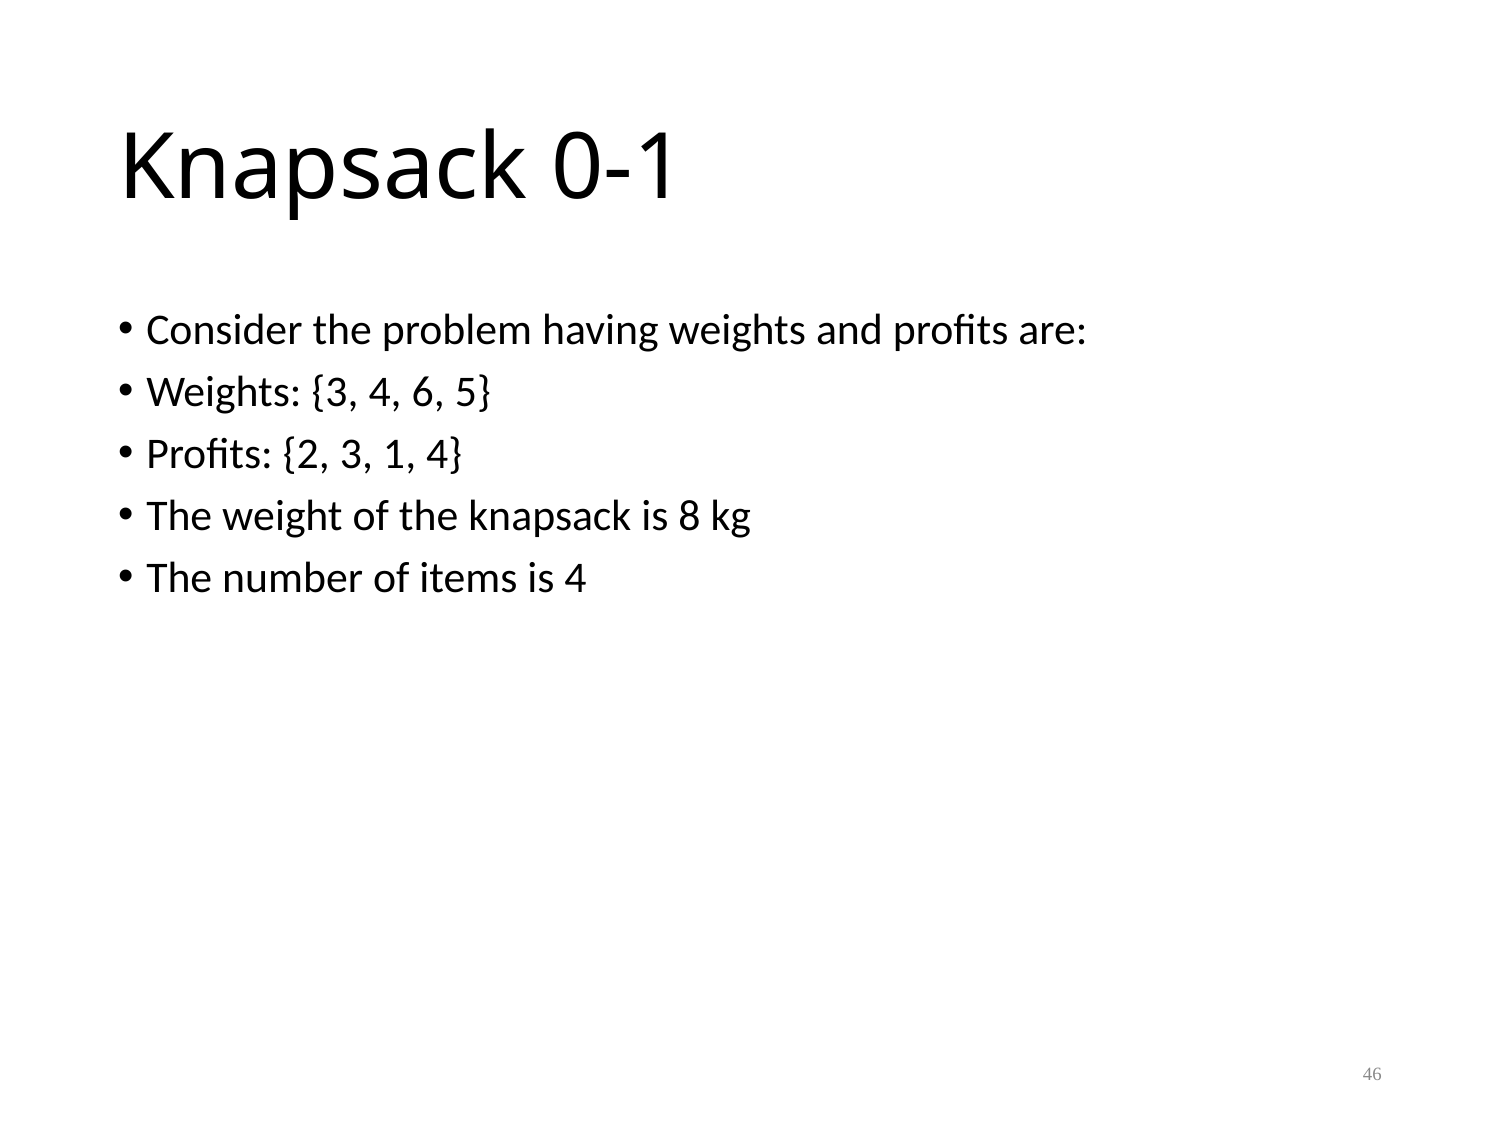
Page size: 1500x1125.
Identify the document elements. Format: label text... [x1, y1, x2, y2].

title Knapsack 0-1 [103, 59, 1397, 278]
text_box 46 [1059, 1042, 1397, 1103]
list Consider the problem having weights and profits are: Weights: {3, 4, 6, 5} Profits: {2, 3, 1, 4} The weight of the knapsack is 8 kg The number of items is 4 [103, 299, 1397, 1014]
